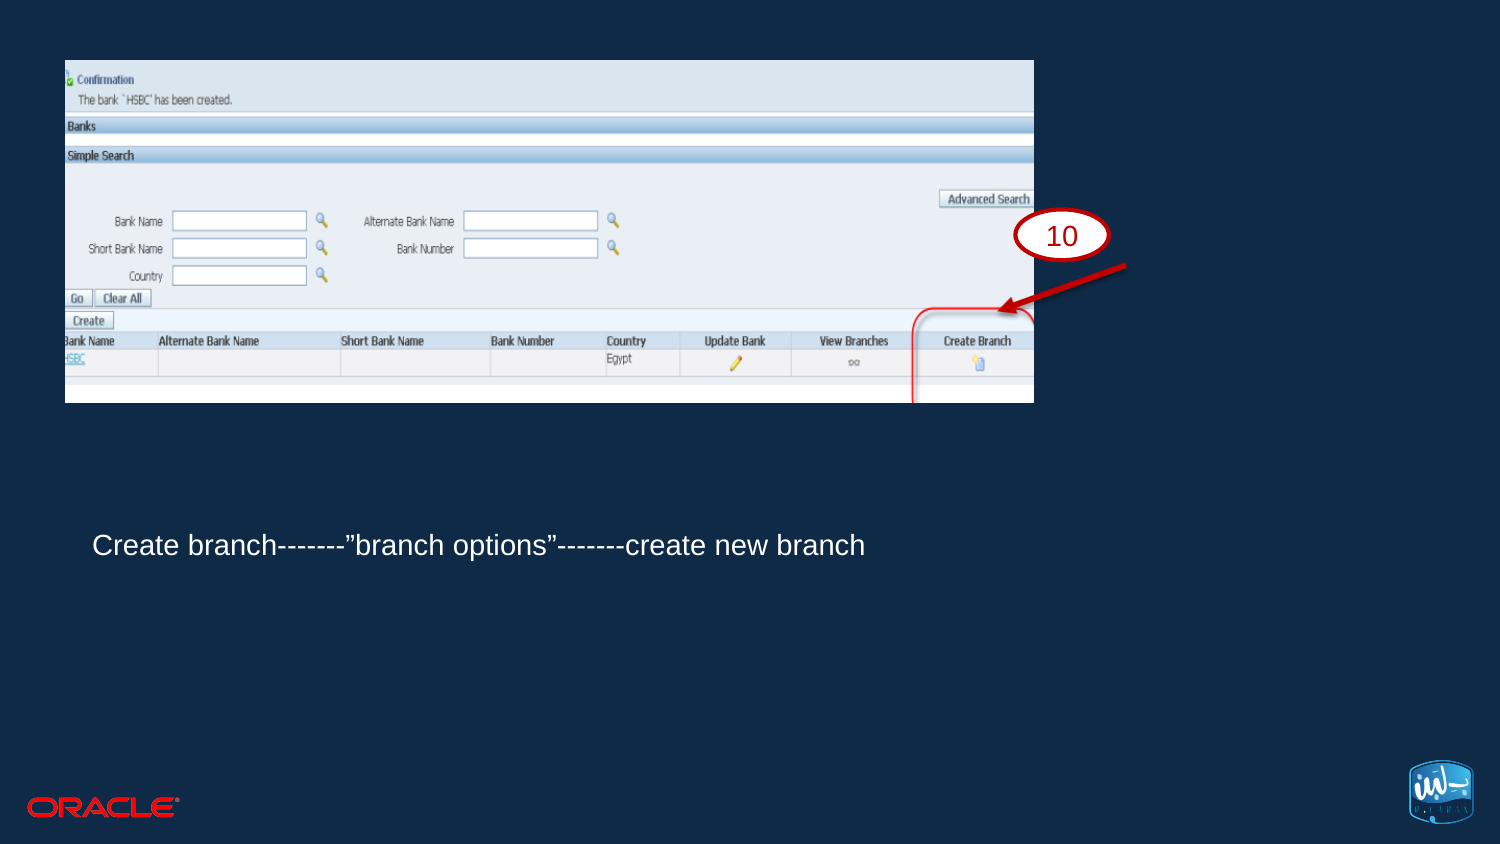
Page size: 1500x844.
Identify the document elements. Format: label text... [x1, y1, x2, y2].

picture [1406, 757, 1477, 827]
text_box Create branch-------”branch options”-------create new branch [77, 519, 1462, 569]
picture [65, 60, 1135, 403]
picture [23, 788, 185, 827]
text_box 10 [1038, 207, 1111, 257]
